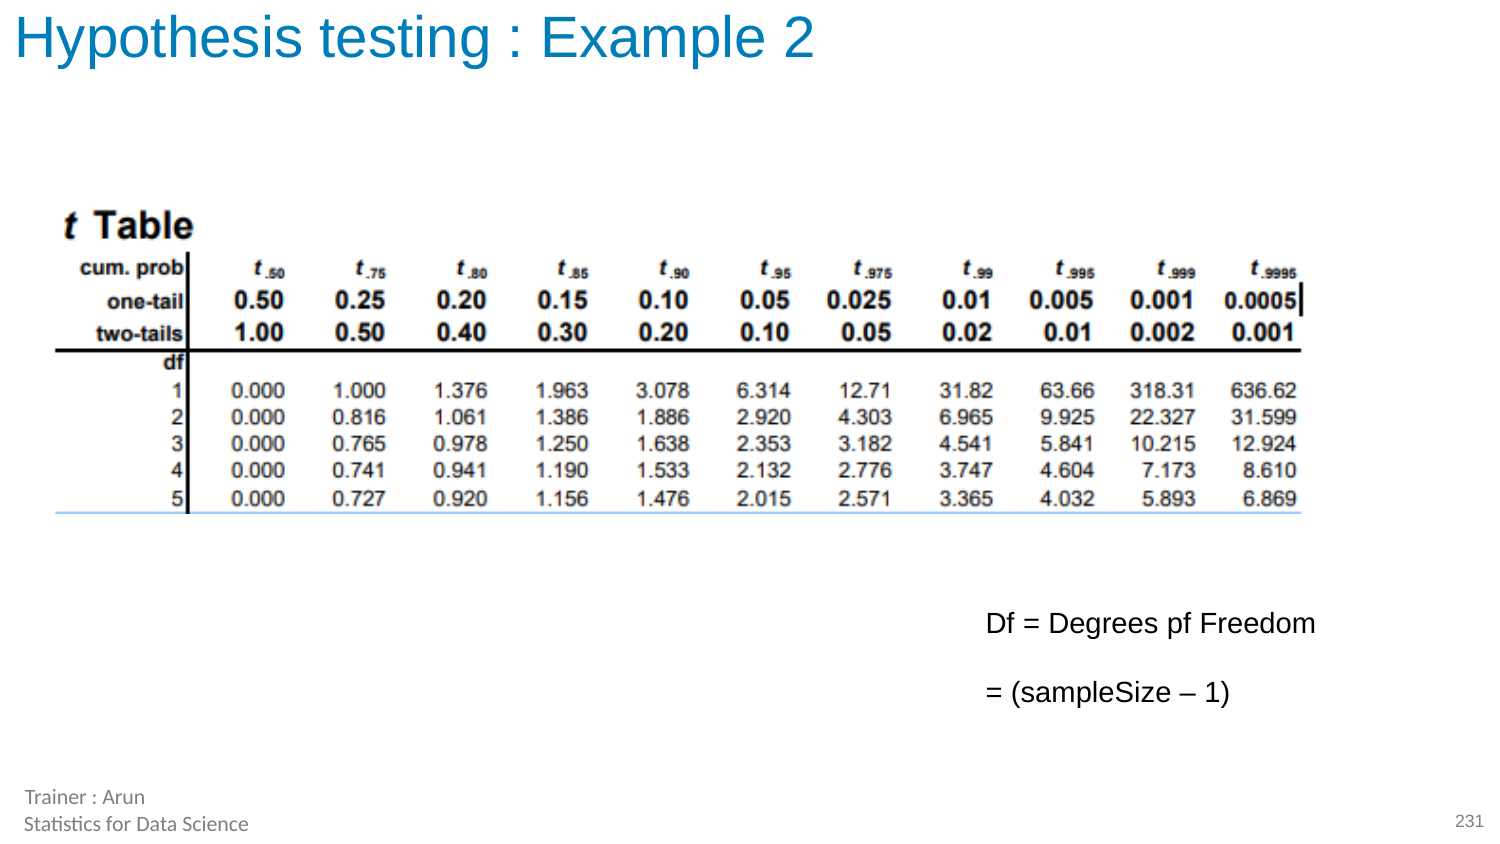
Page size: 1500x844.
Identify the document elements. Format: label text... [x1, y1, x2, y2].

text_box Df = Degrees pf Freedom = (sampleSize – 1) [970, 596, 1471, 717]
title Hypothesis testing : Example 2 [0, 0, 1350, 105]
picture [14, 165, 1311, 515]
